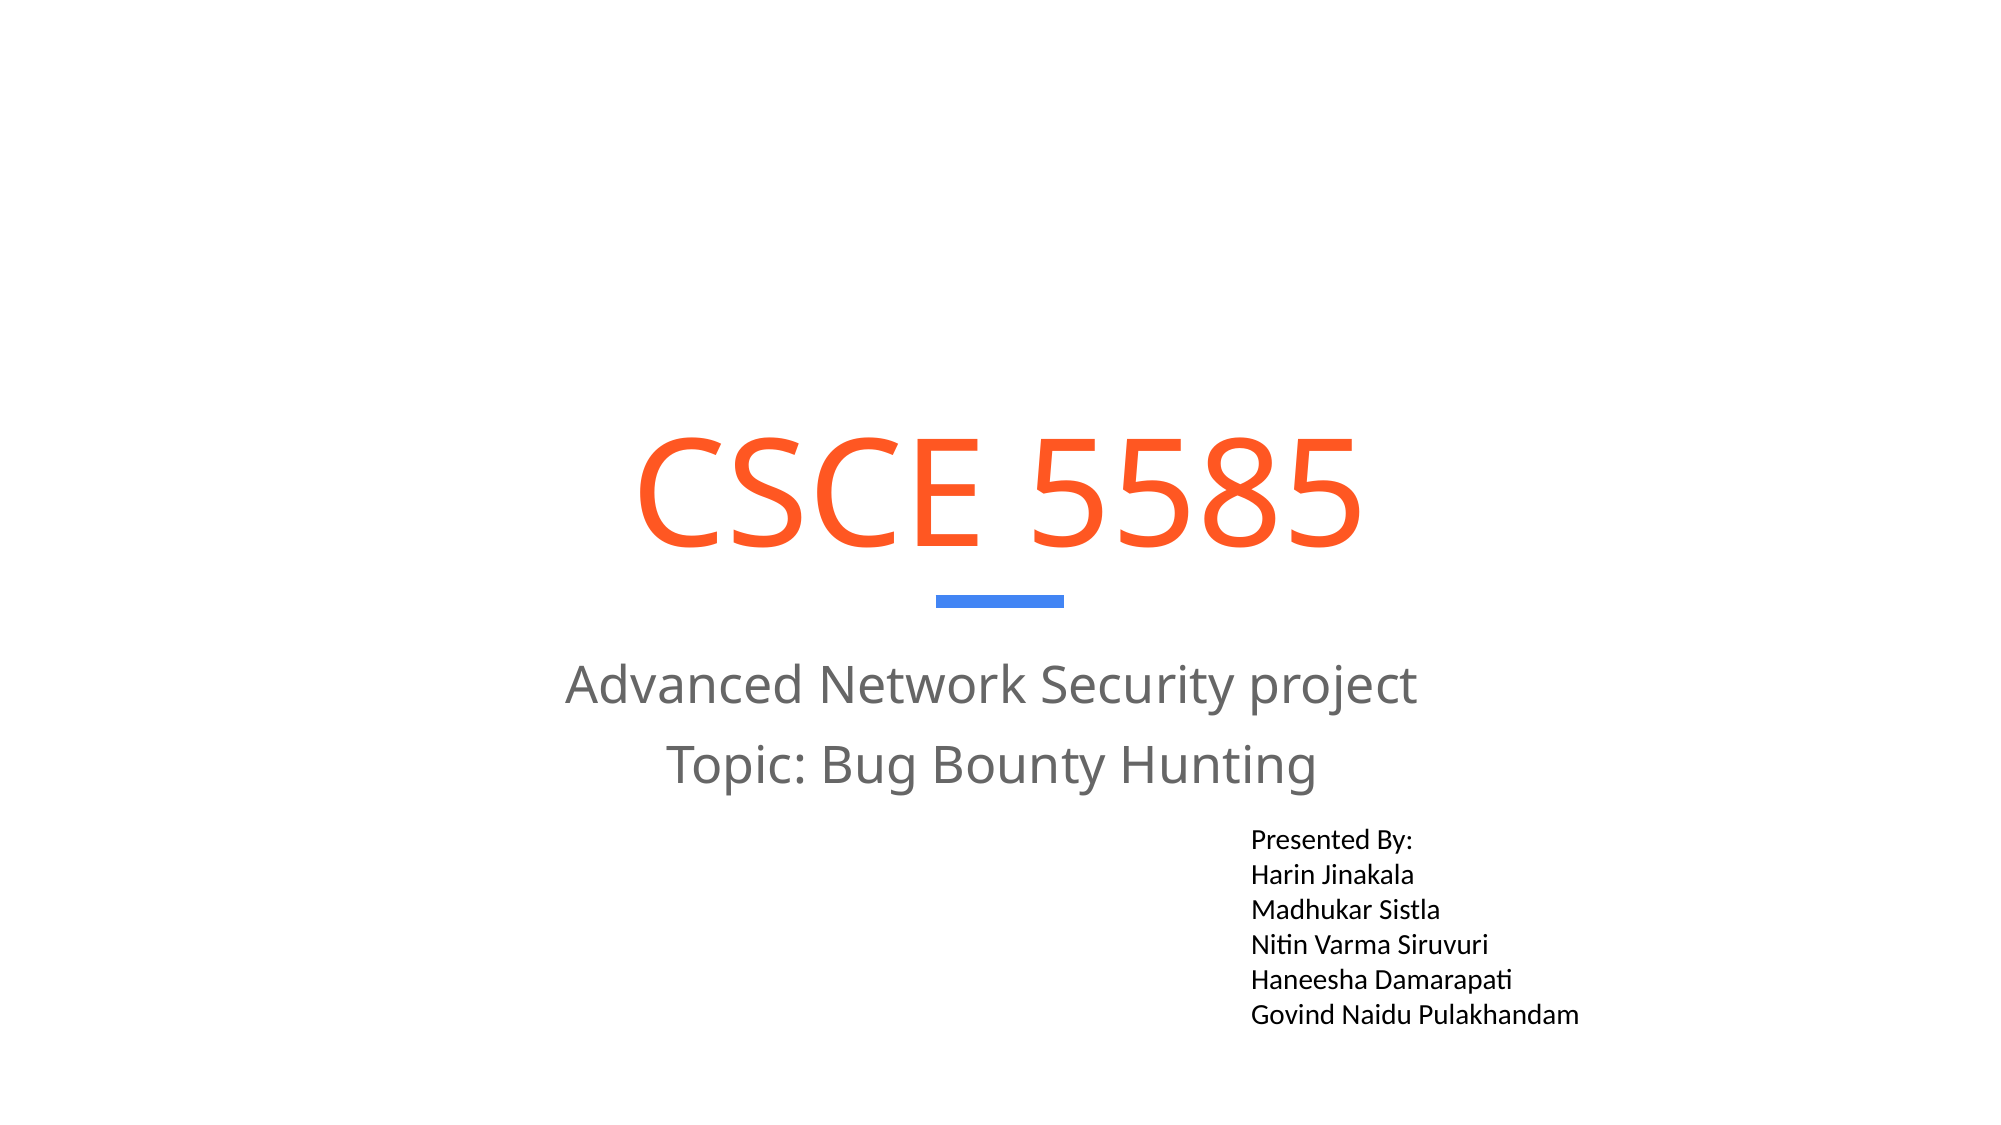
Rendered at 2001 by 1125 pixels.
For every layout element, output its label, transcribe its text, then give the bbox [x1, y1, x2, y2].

title CSCE 5585 [249, 199, 1750, 591]
text_box Presented By: Harin Jinakala Madhukar Sistla Nitin Varma Siruvuri Haneesha Damarapati Govind Naidu Pulakhandam [1236, 805, 2000, 1046]
subtitle Advanced Network Security project Topic: Bug Bounty Hunting [68, 645, 1932, 806]
